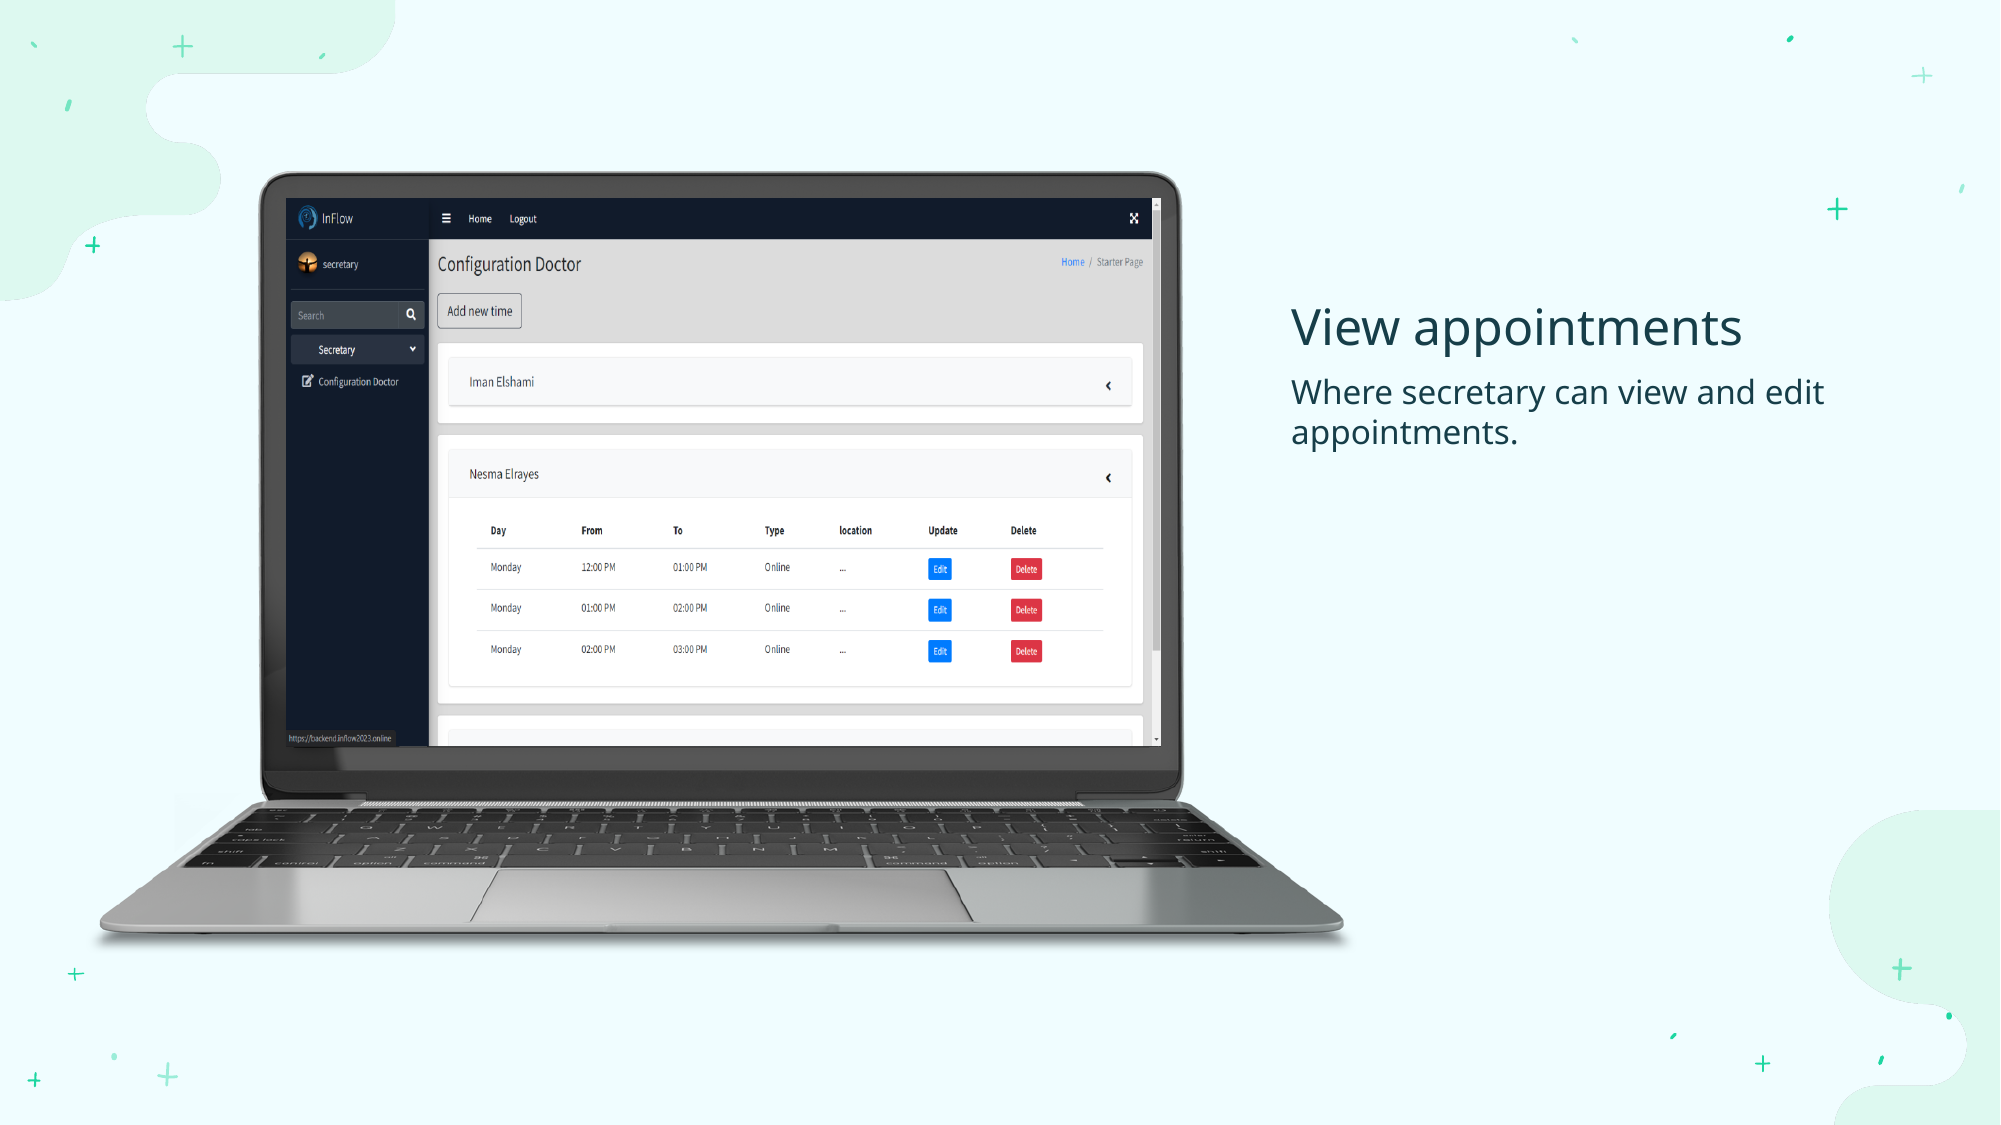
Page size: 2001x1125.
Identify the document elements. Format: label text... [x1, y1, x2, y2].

text_box View appointments [1358, 288, 1911, 364]
text_box Where secretary can view and edit appointments. [1358, 364, 1979, 459]
picture [0, 0, 1358, 954]
picture [1829, 810, 2000, 1125]
